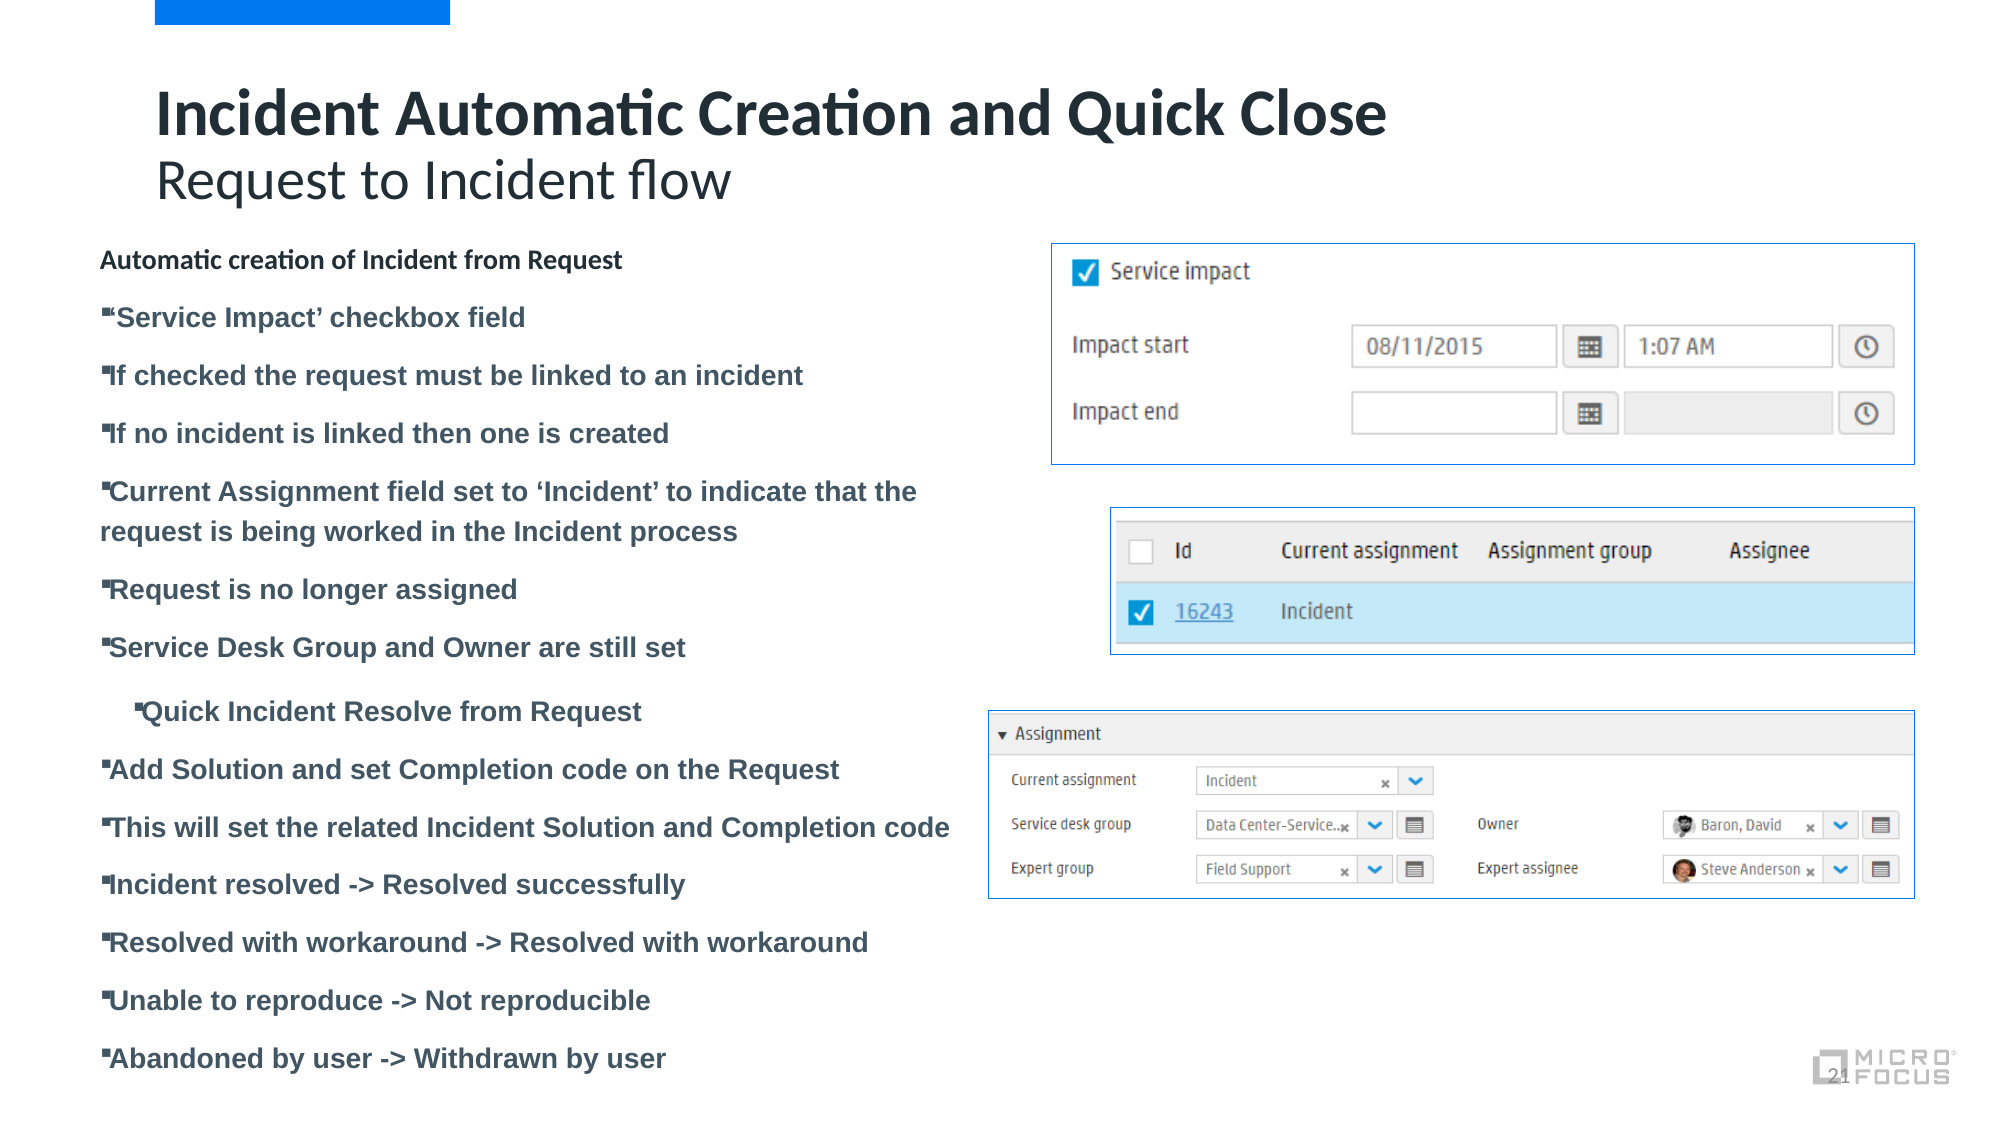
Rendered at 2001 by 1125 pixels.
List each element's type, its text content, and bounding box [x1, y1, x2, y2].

picture [1051, 243, 1915, 465]
picture [1110, 507, 1915, 655]
slide_number 21 [1812, 1054, 1900, 1093]
picture [988, 710, 1915, 899]
title Incident Automatic Creation and Quick Close [155, 70, 1847, 179]
list Automatic creation of Incident from Request ‘Service Impact’ checkbox field If checked the request must be linked to an incident If no incident is linked then one is created Current Assignment field set to ‘Incident’ to indicate that the request is being worked in the Incident process Request is no longer assigned Service Desk Group and Owner are still set Quick Incident Resolve from Request Add Solution and set Completion code on the Request This will set the related Incident Solution and Completion code Incident resolved -> Resolved successfully Resolved with workaround -> Resolved with workaround Unable to reproduce -> Not reproducible Abandoned by user -> Withdrawn by user [99, 237, 1039, 1089]
list Request to Incident flow [156, 141, 1847, 210]
